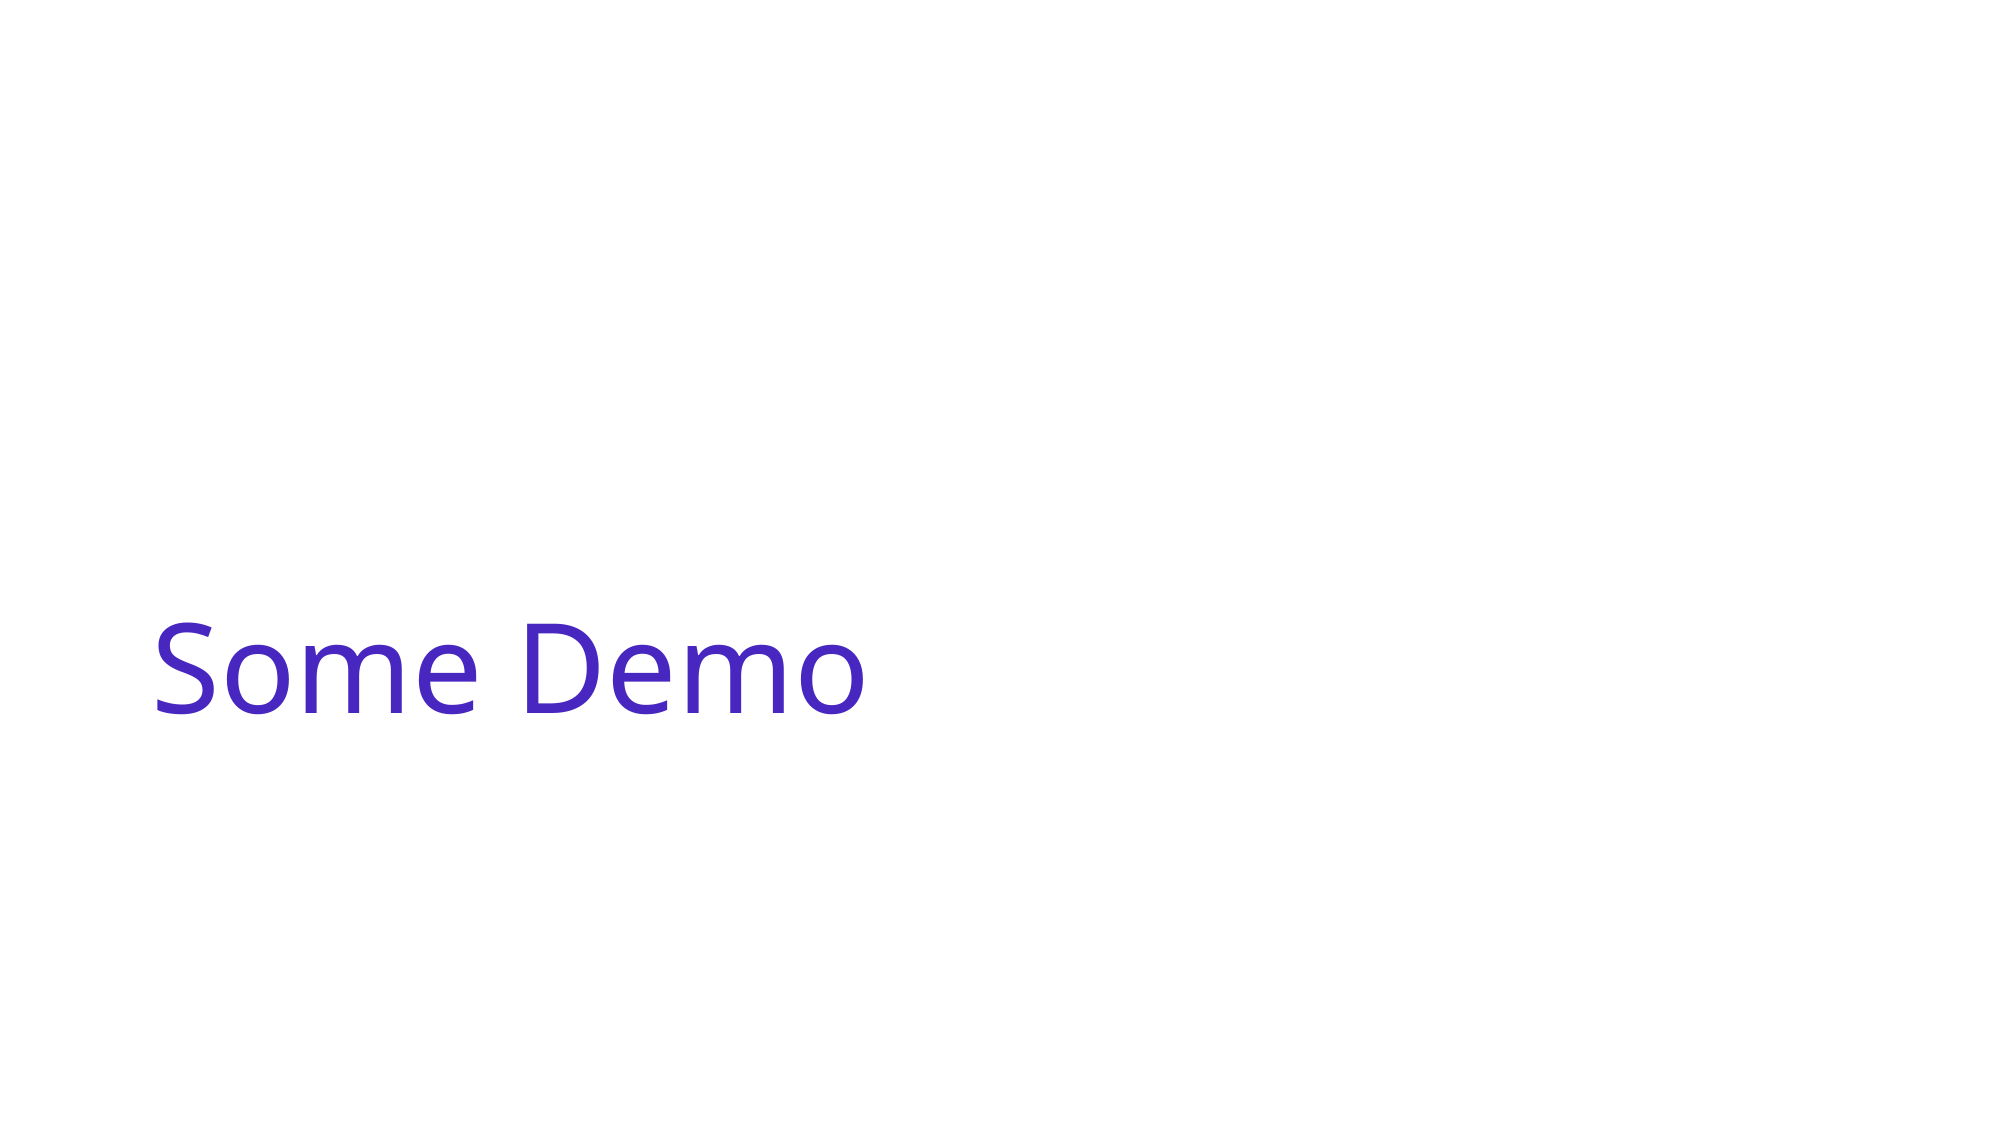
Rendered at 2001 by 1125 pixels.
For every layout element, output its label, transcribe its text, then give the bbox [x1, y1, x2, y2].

title Some Demo [136, 280, 1862, 749]
